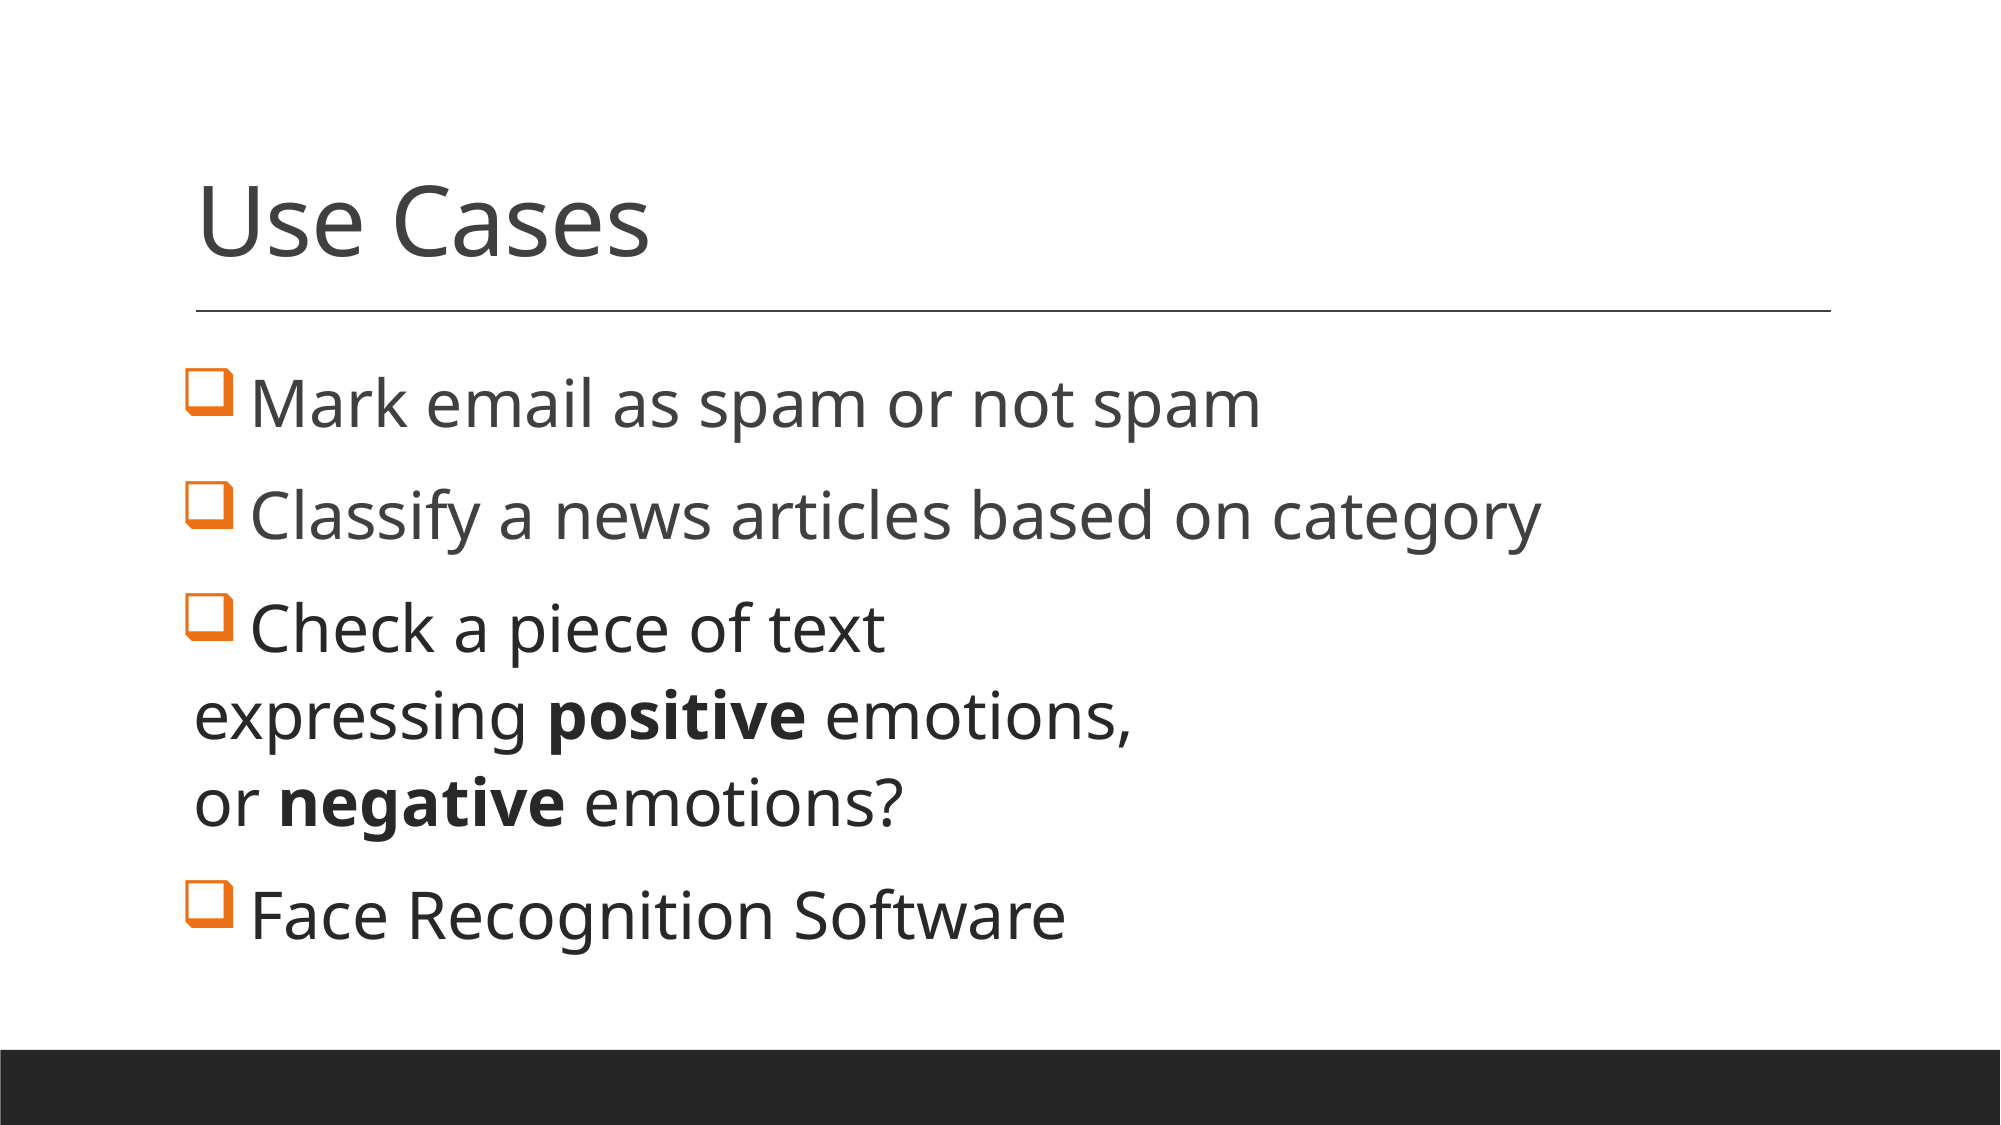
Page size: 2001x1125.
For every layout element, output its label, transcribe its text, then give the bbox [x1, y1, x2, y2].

list Mark email as spam or not spam Classify a news articles based on category Check a piece of text expressing positive emotions, or negative emotions? Face Recognition Software [180, 345, 1830, 963]
title Use Cases [180, 47, 1830, 285]
